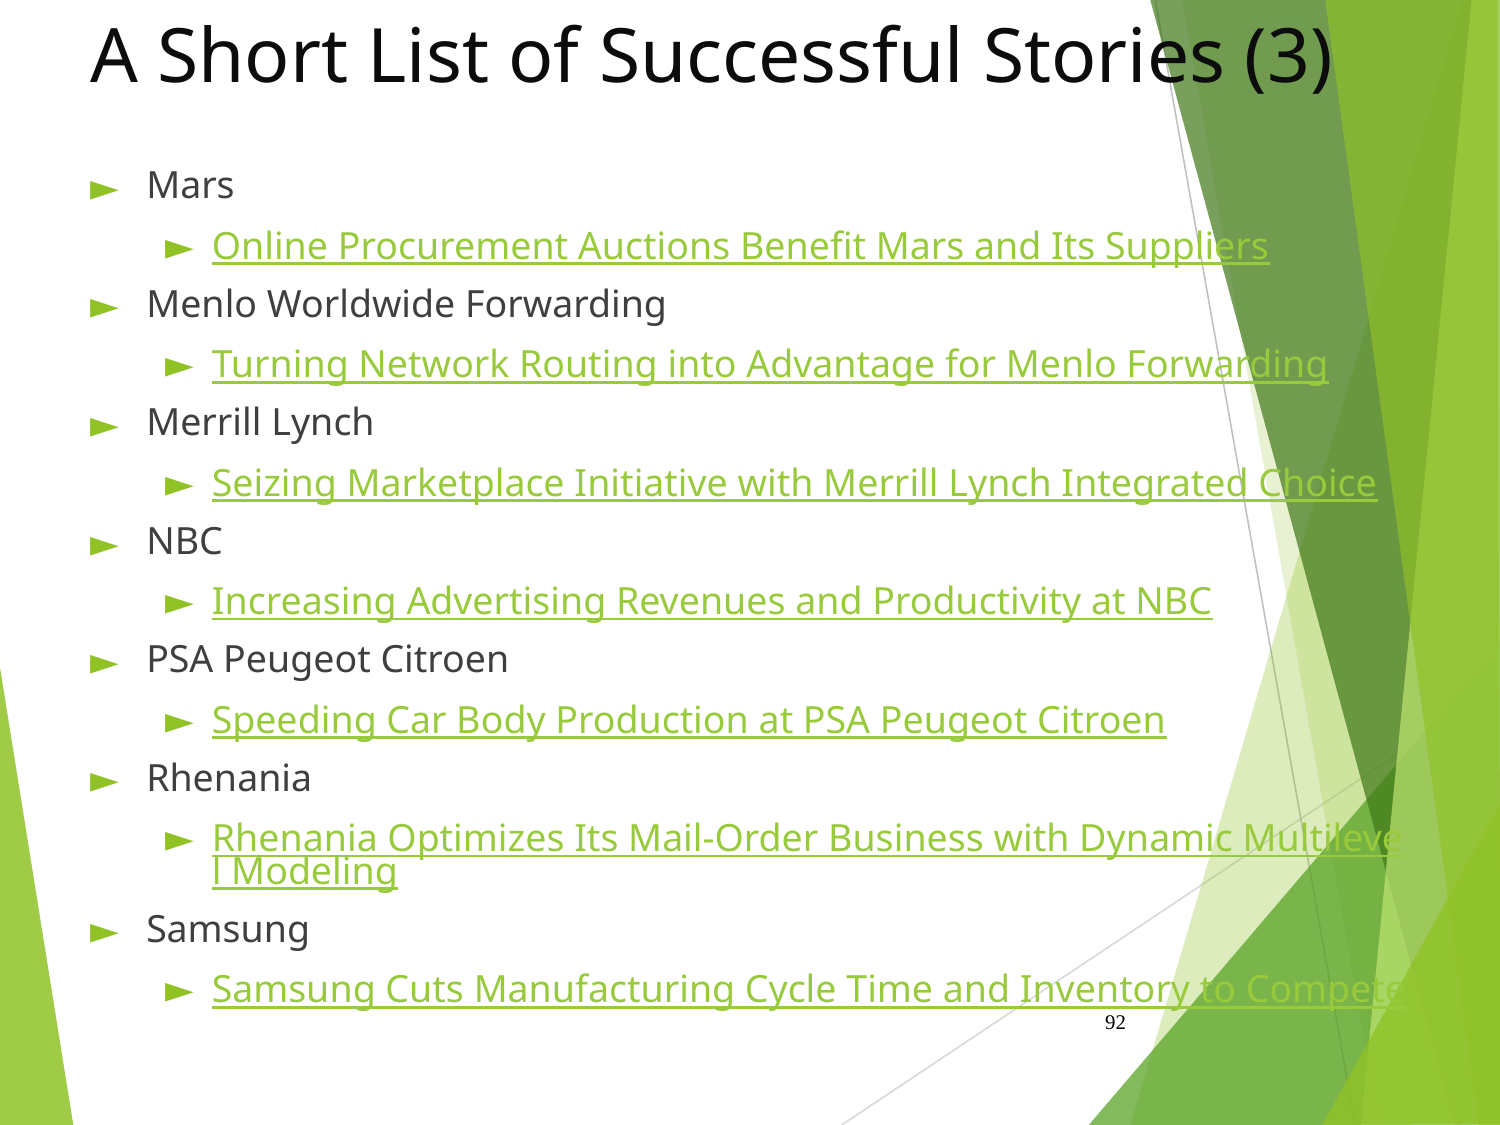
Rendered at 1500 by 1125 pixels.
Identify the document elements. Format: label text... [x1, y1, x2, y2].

list Mars Online Procurement Auctions Benefit Mars and Its Suppliers Menlo Worldwide Forwarding Turning Network Routing into Advantage for Menlo Forwarding Merrill Lynch Seizing Marketplace Initiative with Merrill Lynch Integrated Choice NBC Increasing Advertising Revenues and Productivity at NBC PSA Peugeot Citroen Speeding Car Body Production at PSA Peugeot Citroen Rhenania Rhenania Optimizes Its Mail-Order Business with Dynamic Multilevel Modeling Samsung Samsung Cuts Manufacturing Cycle Time and Inventory to Compete [75, 162, 1425, 1100]
slide_number ‹#› [1057, 991, 1142, 1051]
title A Short List of Successful Stories (3) [75, 0, 1425, 162]
